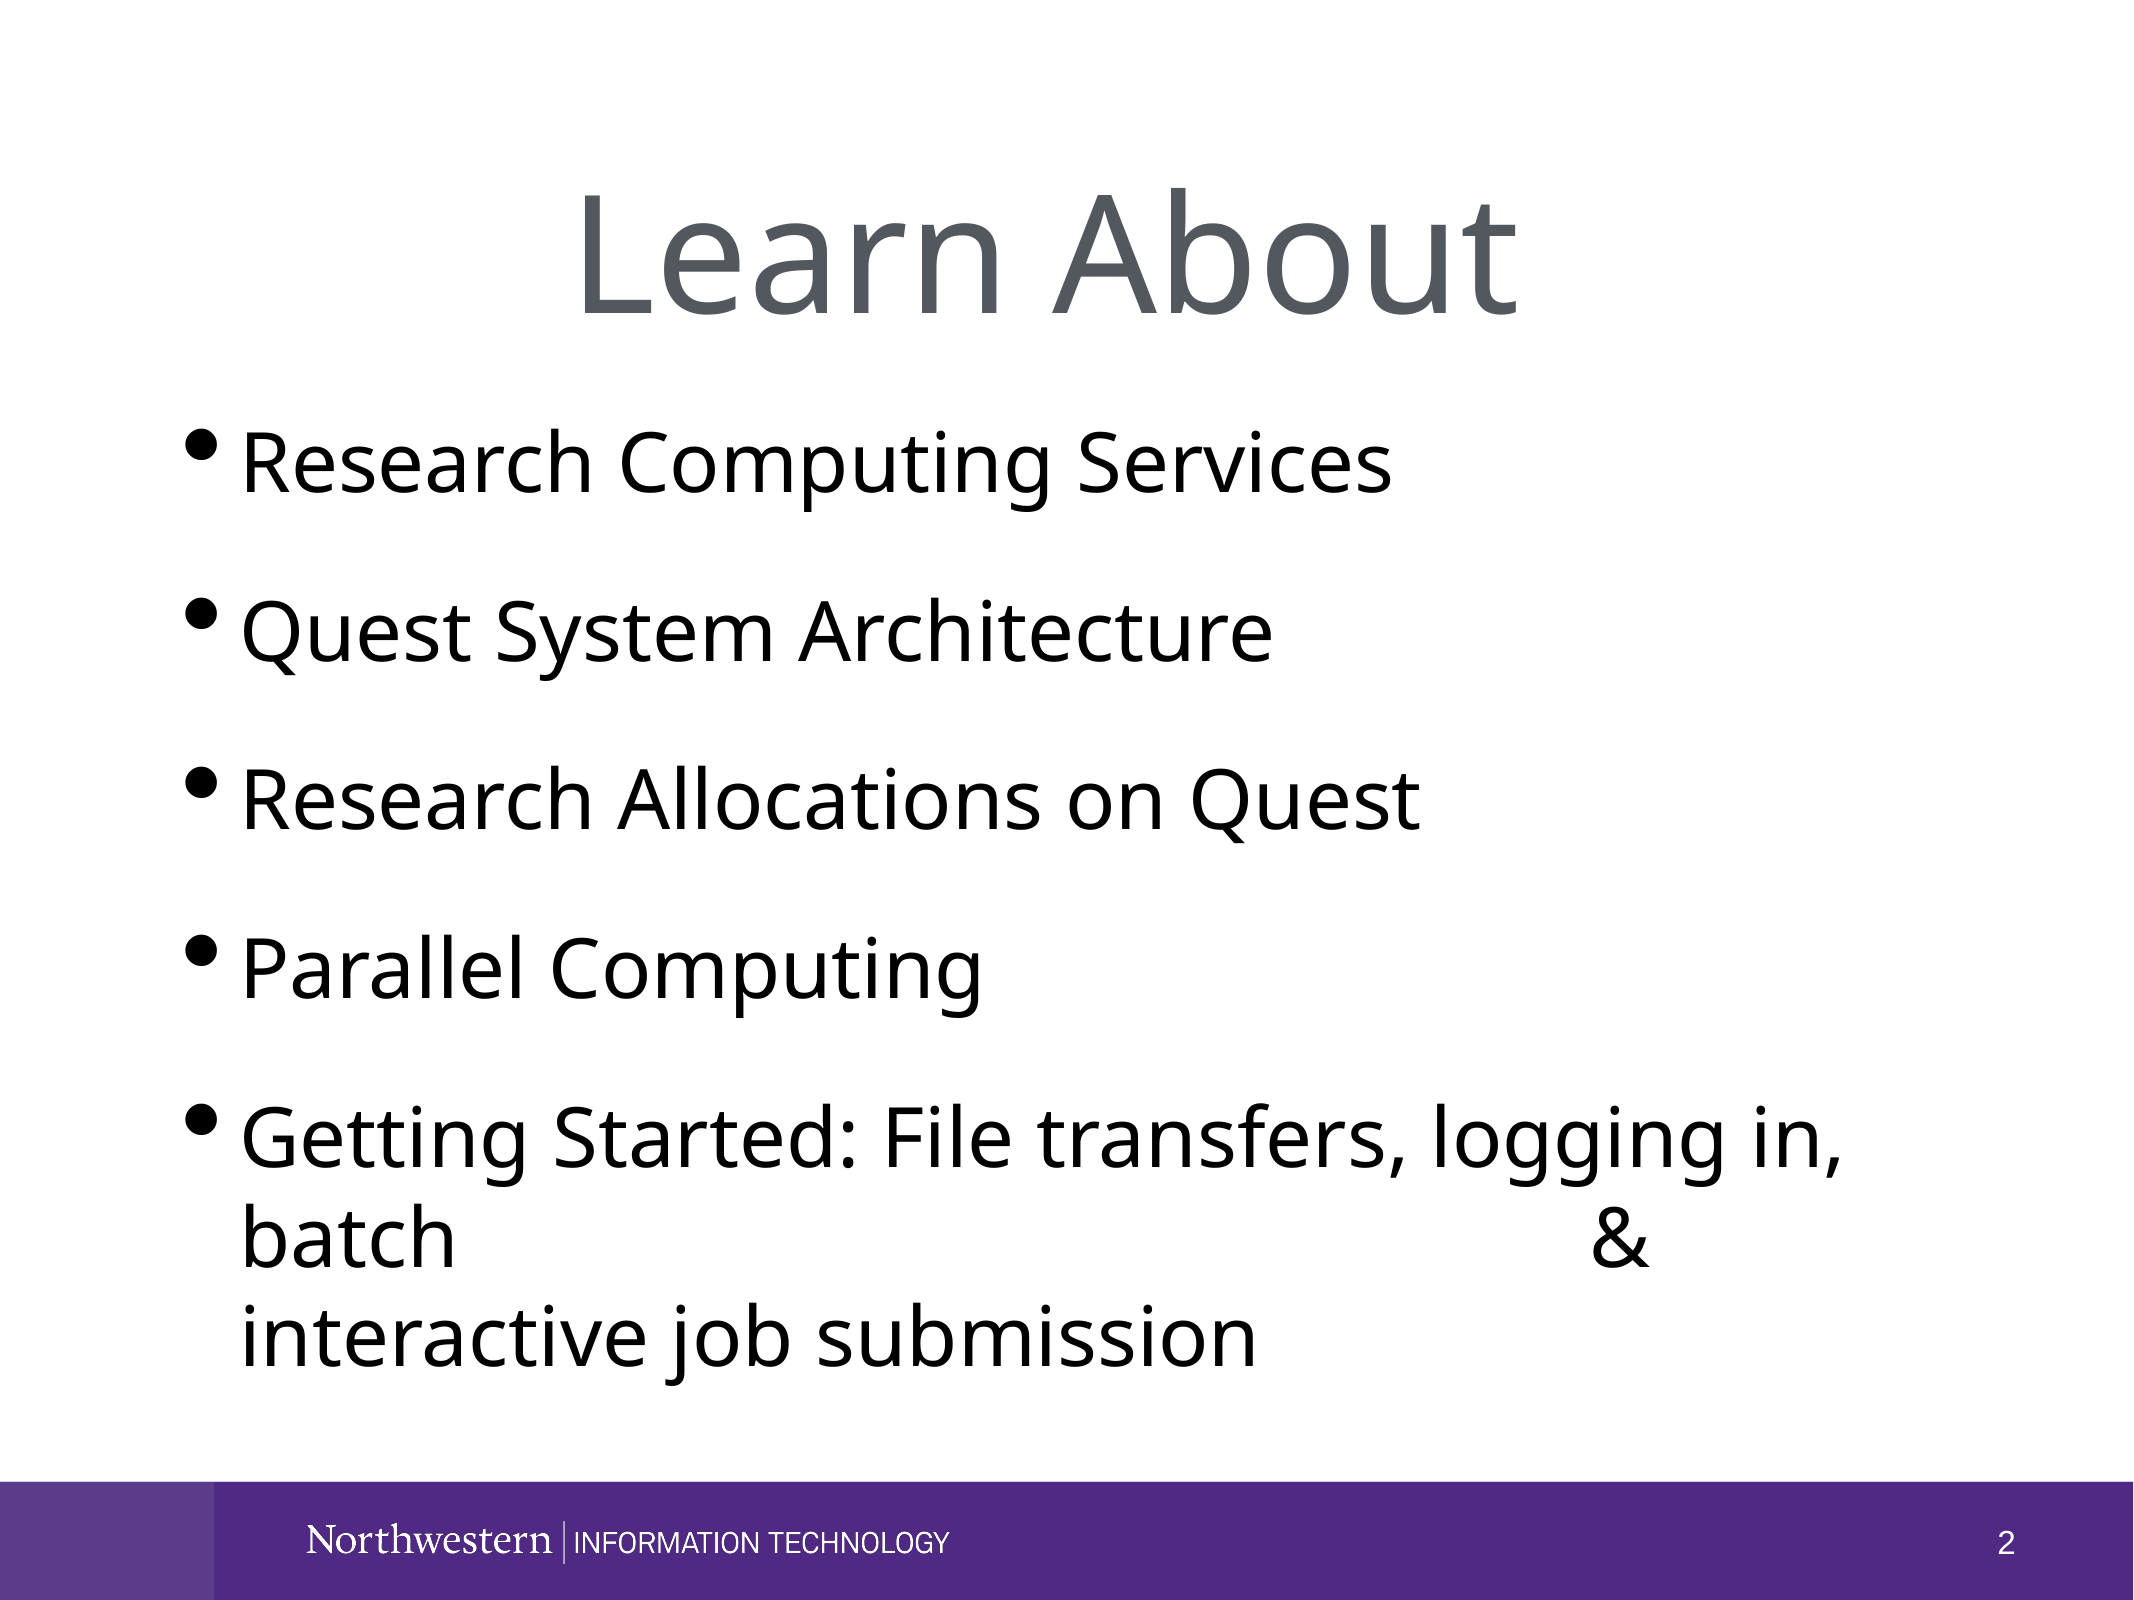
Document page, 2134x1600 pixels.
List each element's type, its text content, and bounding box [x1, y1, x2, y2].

picture [0, 0, 2134, 1600]
slide_number 2 [1965, 1513, 2028, 1573]
list Research Computing Services Quest System Architecture Research Allocations on Quest Parallel Computing Getting Started: File transfers, logging in, batch & interactive job submission [172, 388, 1997, 1405]
text_box Learn About [560, 140, 1529, 355]
